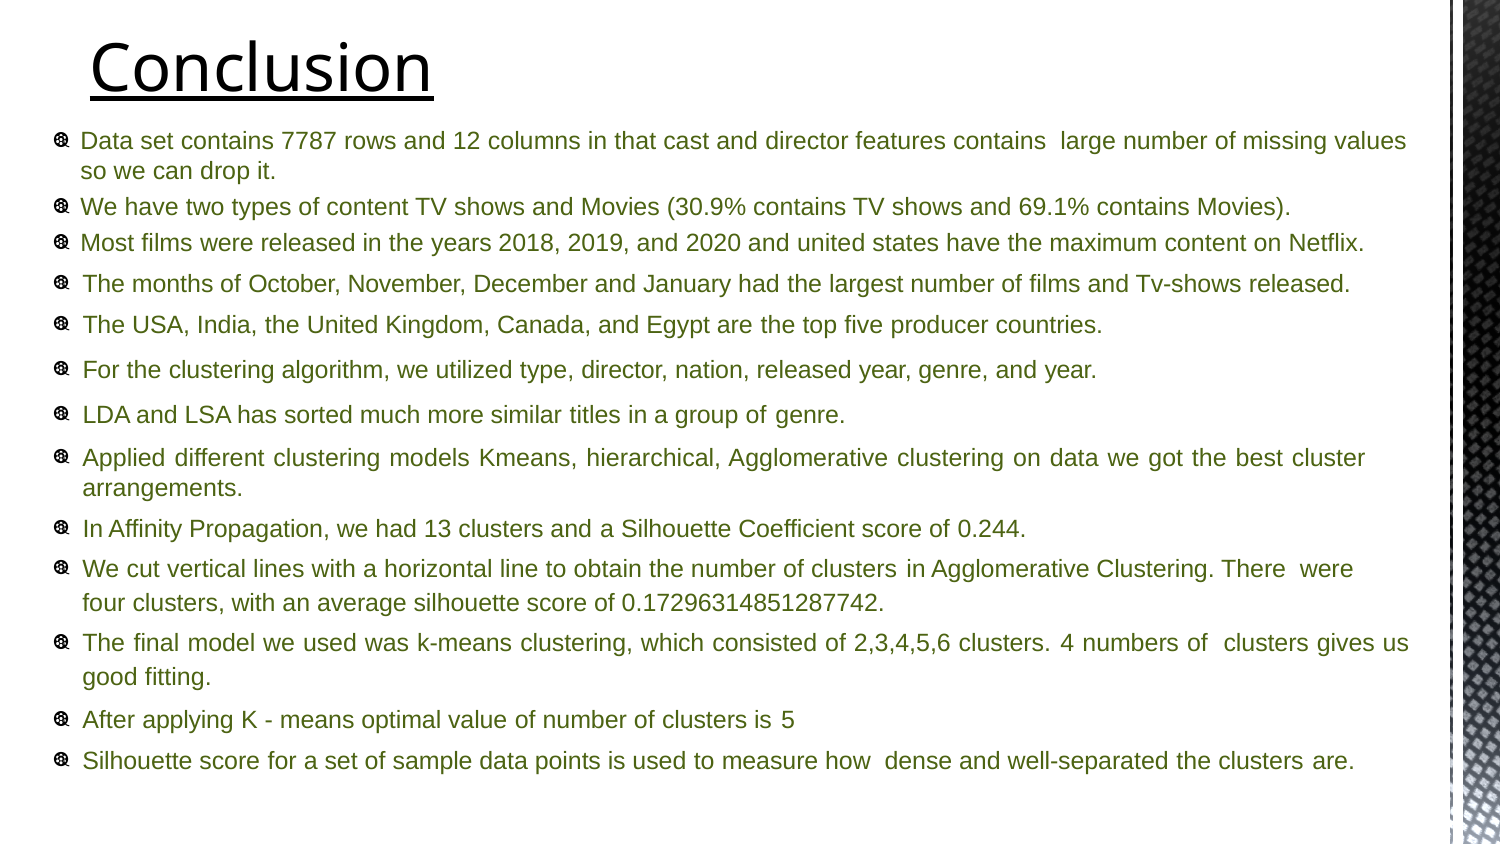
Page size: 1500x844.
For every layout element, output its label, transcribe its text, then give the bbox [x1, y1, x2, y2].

picture [52, 447, 70, 465]
picture [52, 273, 70, 291]
picture [52, 709, 70, 728]
title Conclusion [87, 0, 500, 117]
picture [52, 359, 70, 377]
picture [52, 196, 70, 215]
picture [52, 314, 70, 332]
picture [52, 130, 70, 149]
text_box . [112, 834, 1500, 844]
picture [52, 404, 70, 422]
picture [52, 558, 70, 576]
picture [52, 750, 70, 768]
text_box Data set contains 7787 rows and 12 columns in that cast and director features contains large number of missing values so we can drop it. We have two types of content TV shows and Movies (30.9% contains TV shows and 69.1% contains Movies). Most films were released in the years 2018, 2019, and 2020 and united states have the maximum content on Netflix. The months of October, November, December and January had the largest number of films and Tv-shows released. The USA, India, the United Kingdom, Canada, and Egypt are the top five producer countries. For the clustering algorithm, we utilized type, director, nation, released year, genre, and year. LDA and LSA has sorted much more similar titles in a group of genre. Applied different clustering models Kmeans, hierarchical, Agglomerative clustering on data we got the best cluster arrangements. In Affinity Propagation, we had 13 clusters and a Silhouette Coefficient score of 0.244. We cut vertical lines with a horizontal line to obtain the number of clusters in Agglomerative Clustering. There were four clusters, with an average silhouette score of 0.17296314851287742. The final model we used was k-means clustering, which consisted of 2,3,4,5,6 clusters. 4 numbers of clusters gives us good fitting. After applying K - means optimal value of number of clusters is 5 Silhouette score for a set of sample data points is used to measure how dense and well-separated the clusters are. [37, 117, 1425, 818]
picture [52, 518, 70, 536]
picture [52, 632, 70, 651]
picture [1447, 0, 1500, 834]
picture [52, 232, 70, 251]
